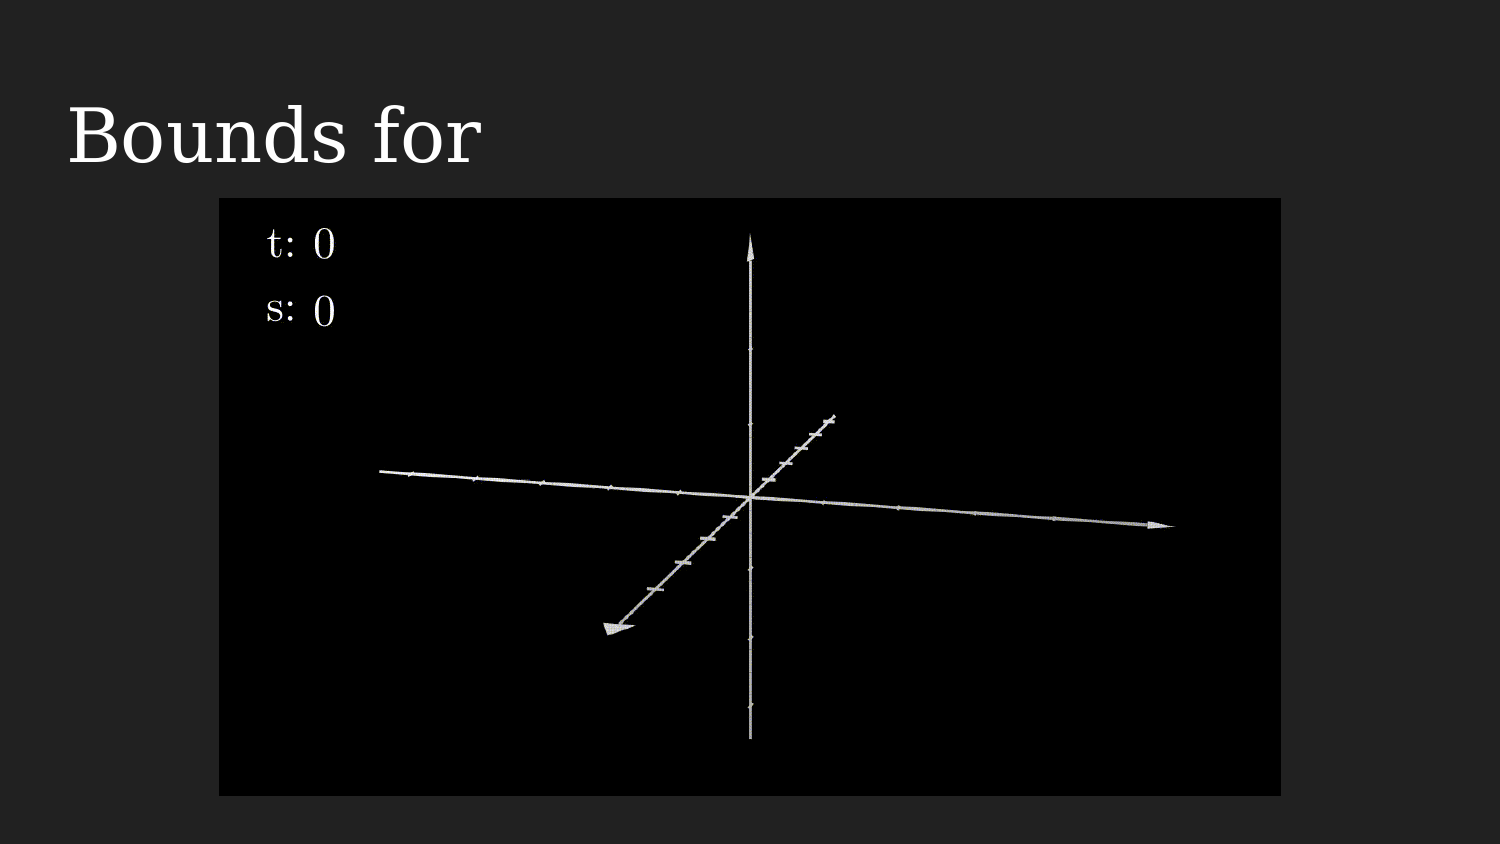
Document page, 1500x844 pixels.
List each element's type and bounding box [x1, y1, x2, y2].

picture [219, 198, 1281, 796]
